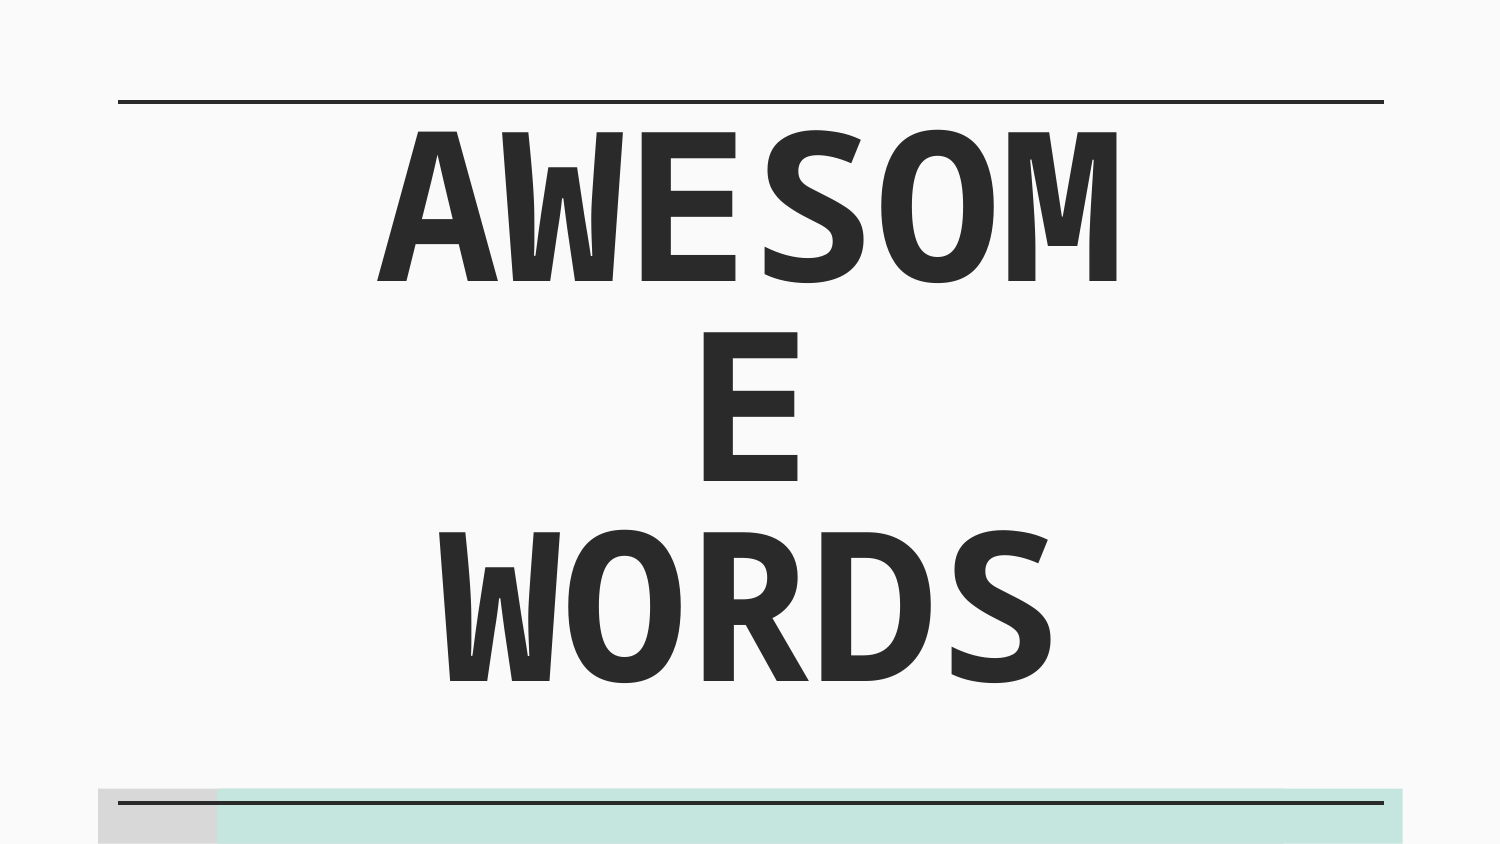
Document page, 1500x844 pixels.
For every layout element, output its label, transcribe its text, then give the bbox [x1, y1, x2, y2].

title AWESOME WORDS [303, 214, 1197, 630]
